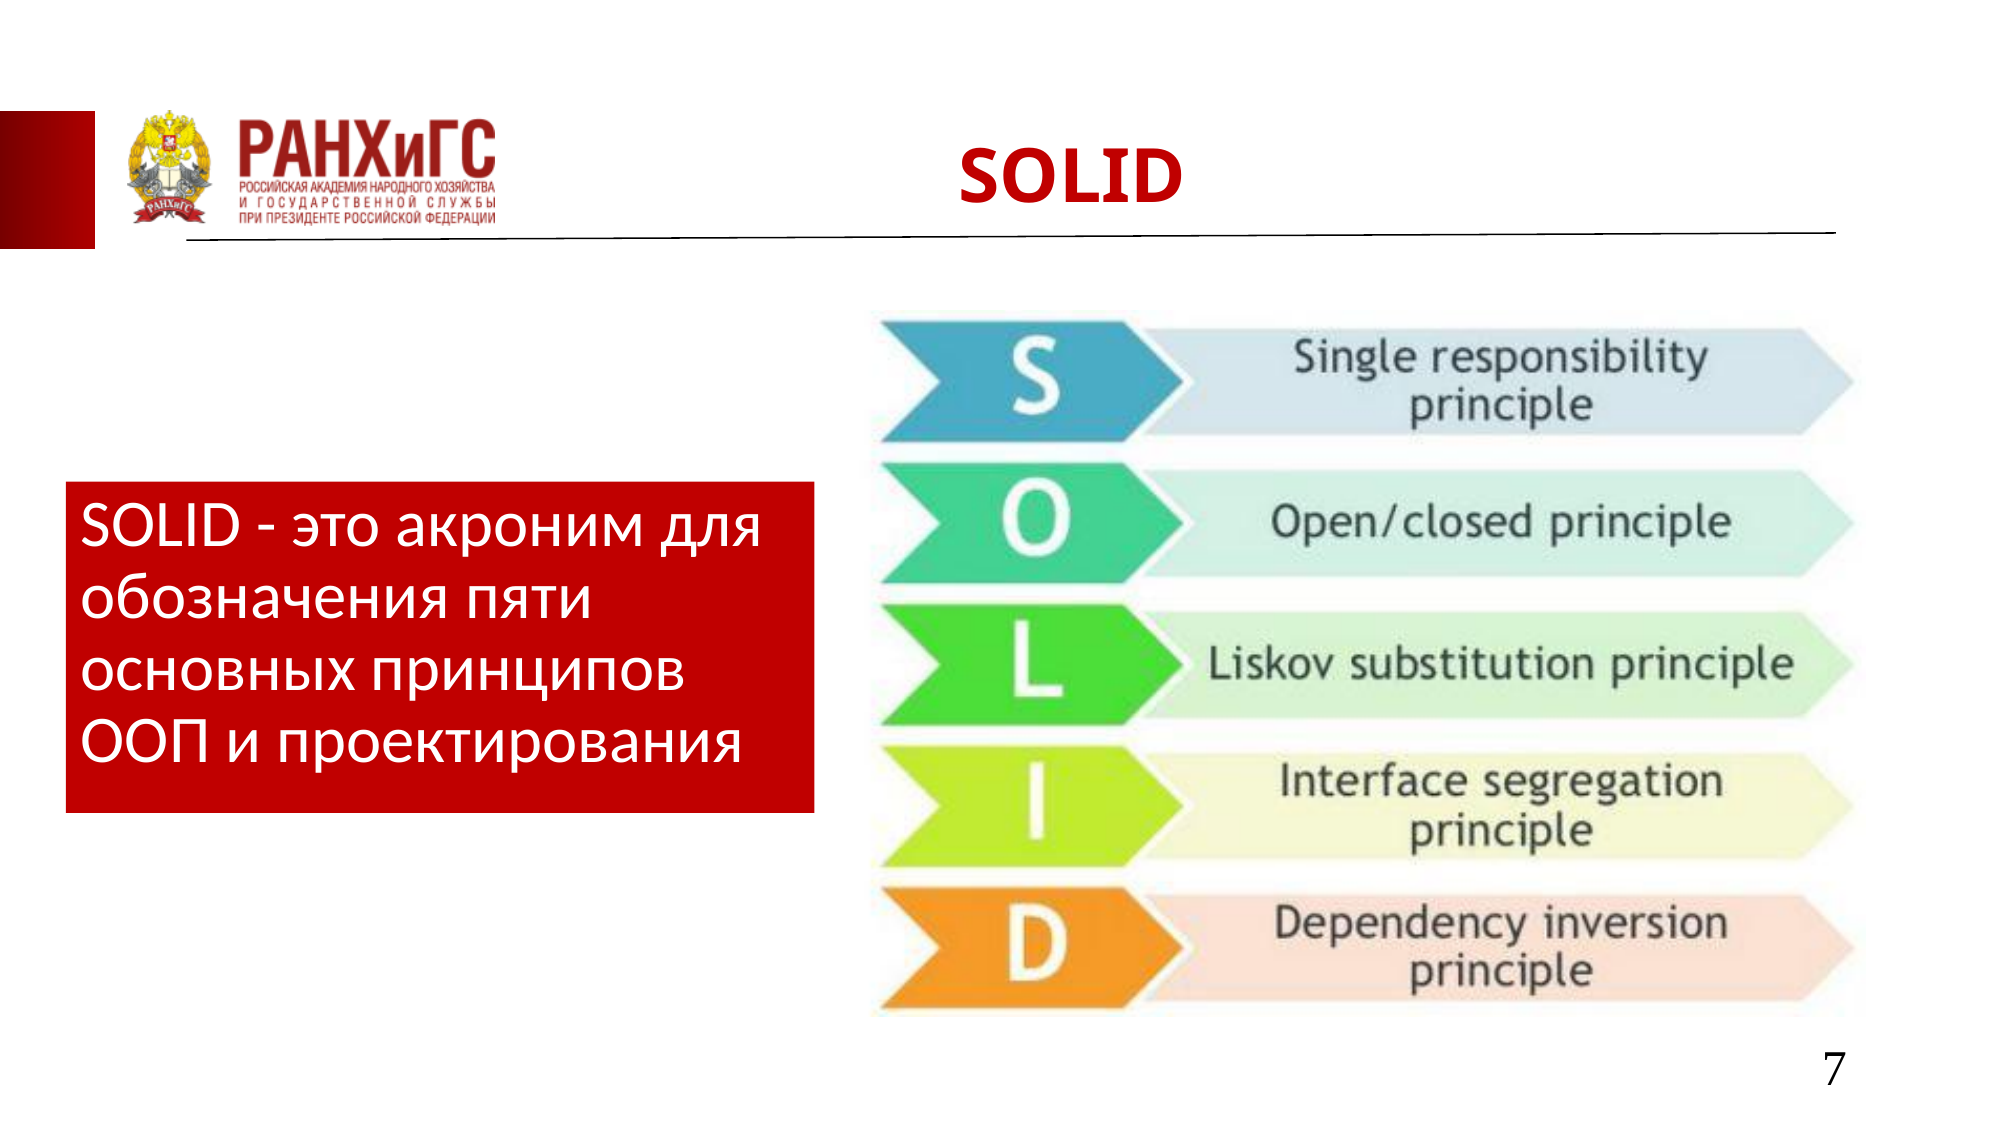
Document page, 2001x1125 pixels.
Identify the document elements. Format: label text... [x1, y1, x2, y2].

picture [127, 110, 495, 226]
text_box SOLID [512, 112, 1633, 227]
text_box SOLID - это акроним для обозначения пяти основных принципов ООП и проектирования [65, 481, 815, 813]
text_box <номер> [1807, 1028, 1961, 1099]
picture [838, 310, 1866, 1017]
picture [0, 111, 96, 250]
text_box [186, 232, 1836, 241]
